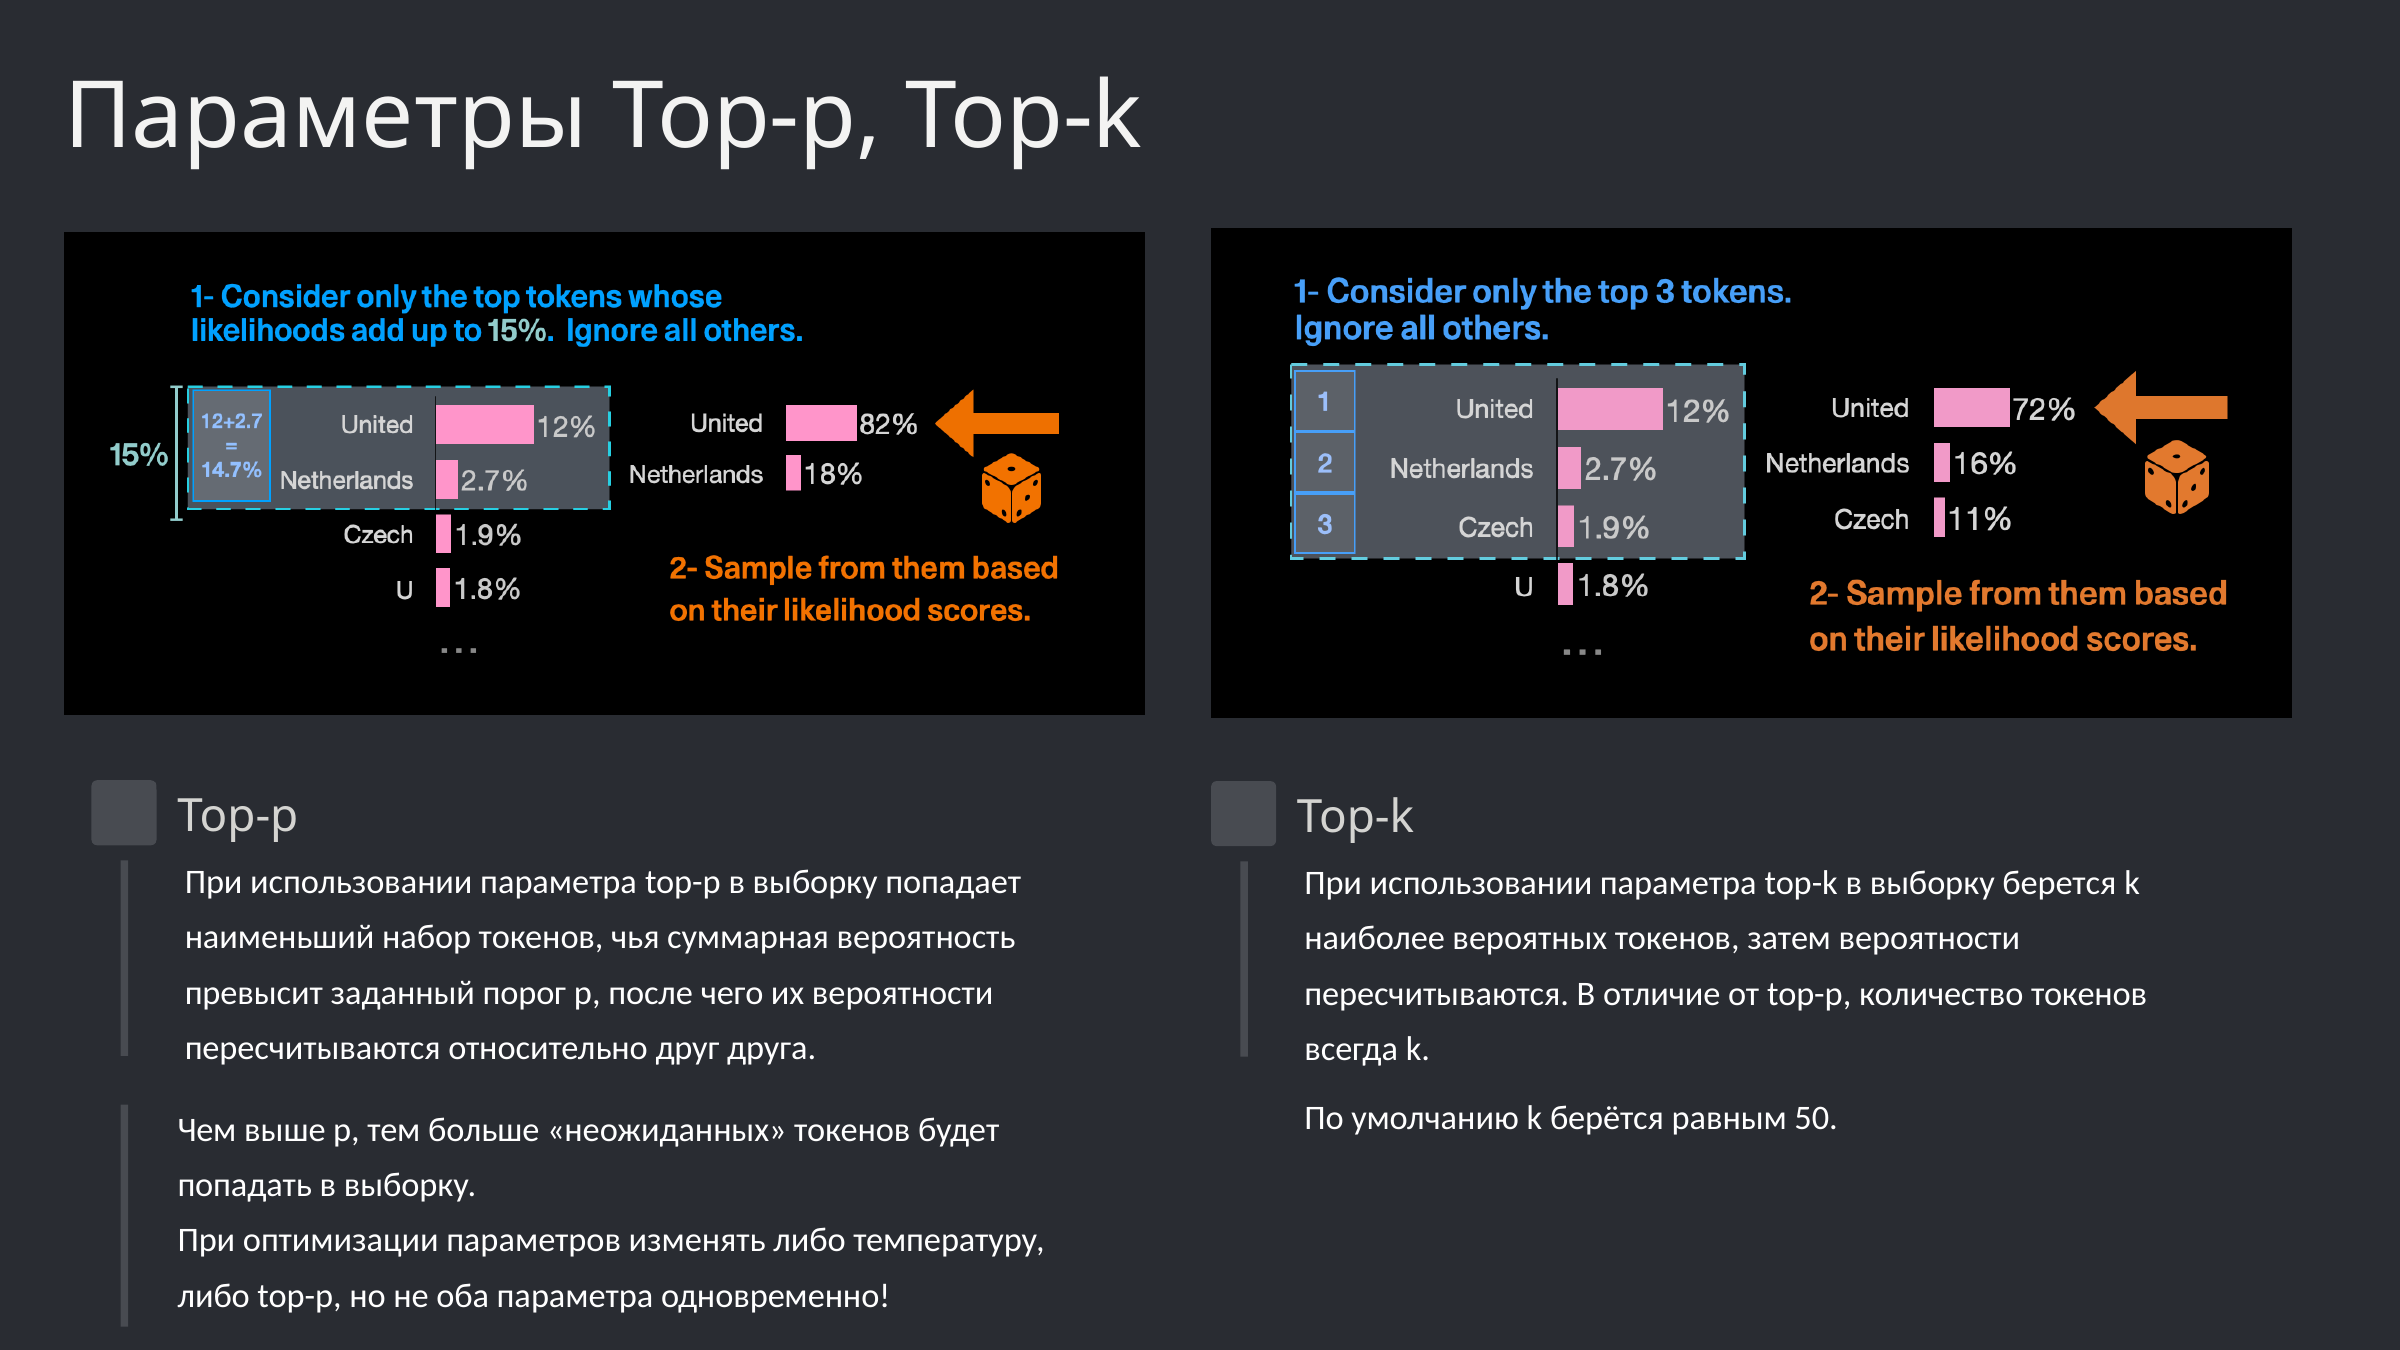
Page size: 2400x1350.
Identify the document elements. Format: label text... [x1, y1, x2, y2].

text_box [1211, 781, 1927, 847]
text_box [120, 845, 1087, 1056]
text_box Параметры Top-p, Top-k [64, 49, 995, 167]
picture [64, 232, 1145, 715]
picture [1211, 228, 2292, 718]
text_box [1240, 846, 2207, 1254]
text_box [91, 780, 807, 846]
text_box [120, 1093, 1080, 1327]
